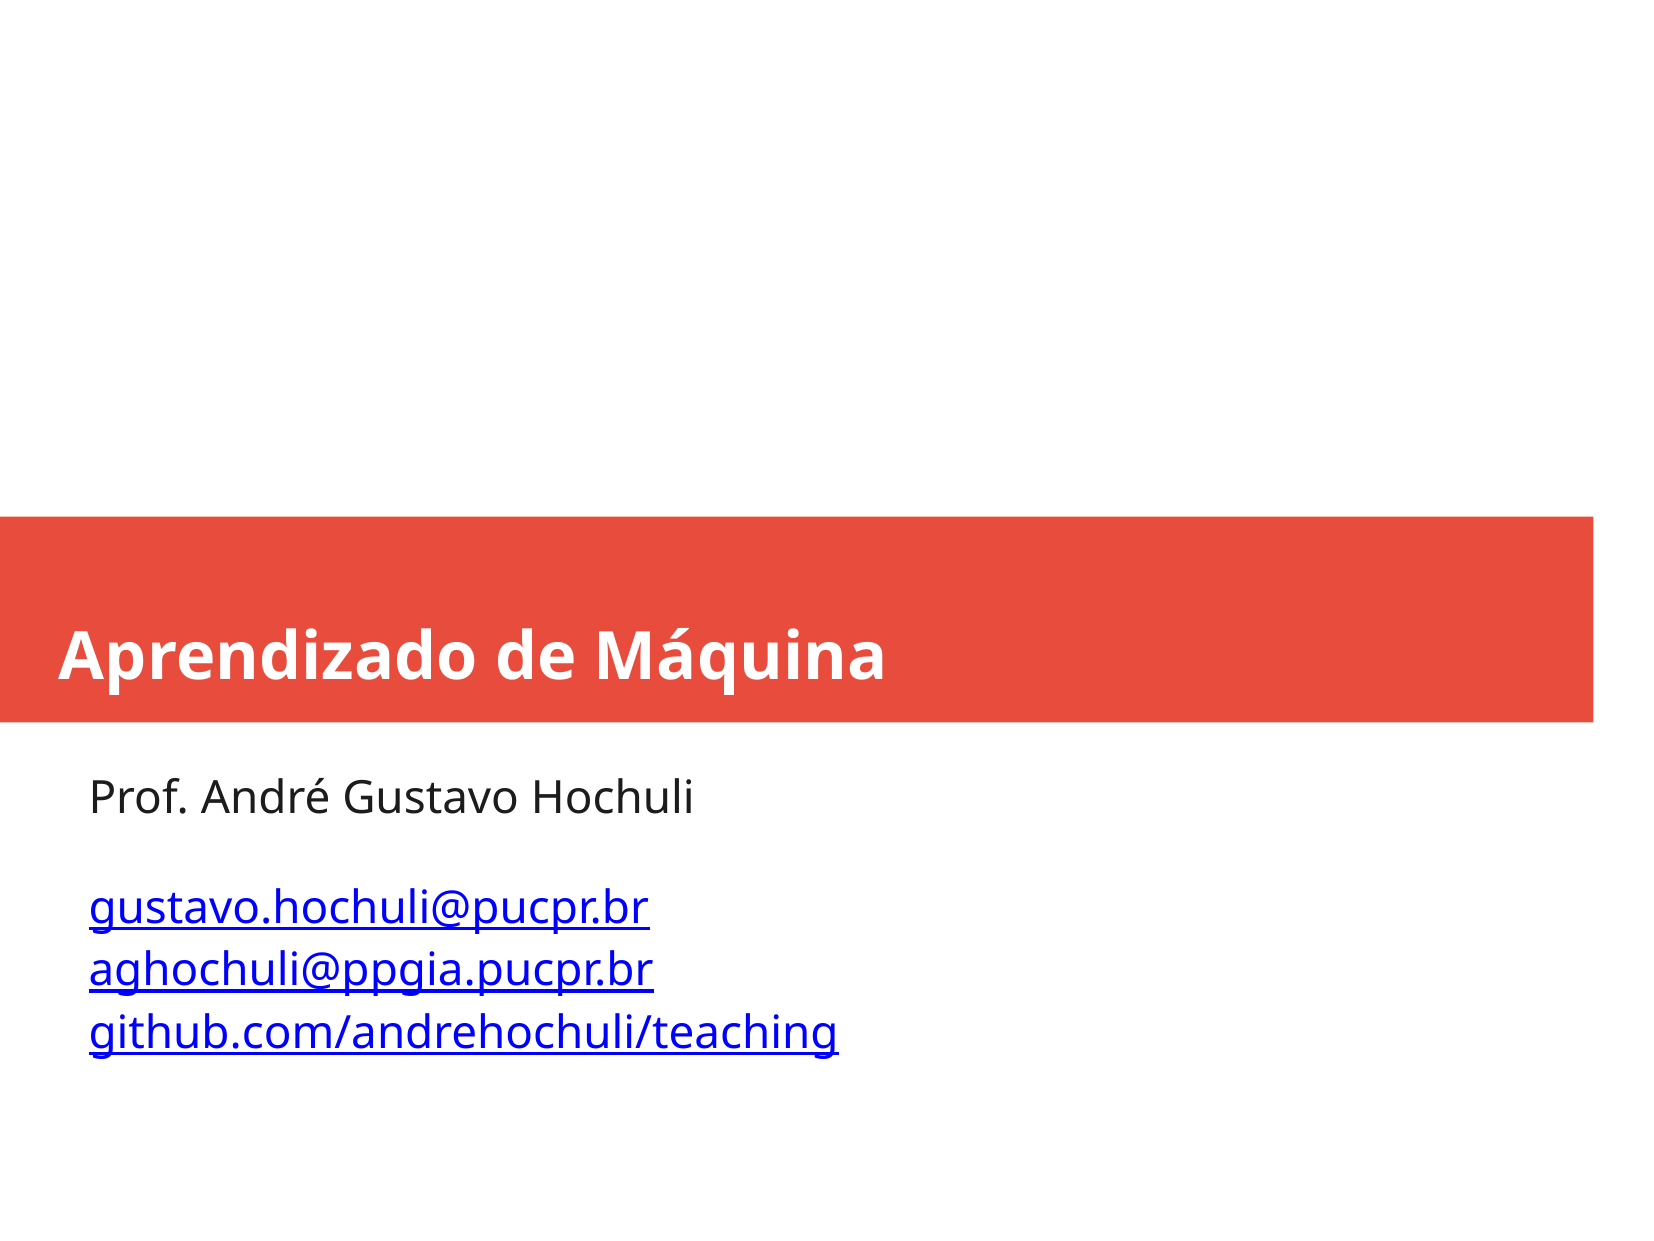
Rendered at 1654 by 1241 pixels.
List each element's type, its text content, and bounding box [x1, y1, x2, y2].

text_box Prof. André Gustavo Hochuli gustavo.hochuli@pucpr.br aghochuli@ppgia.pucpr.br github.com/andrehochuli/teaching [88, 767, 1594, 1181]
text_box Aprendizado de Máquina [58, 546, 1594, 693]
